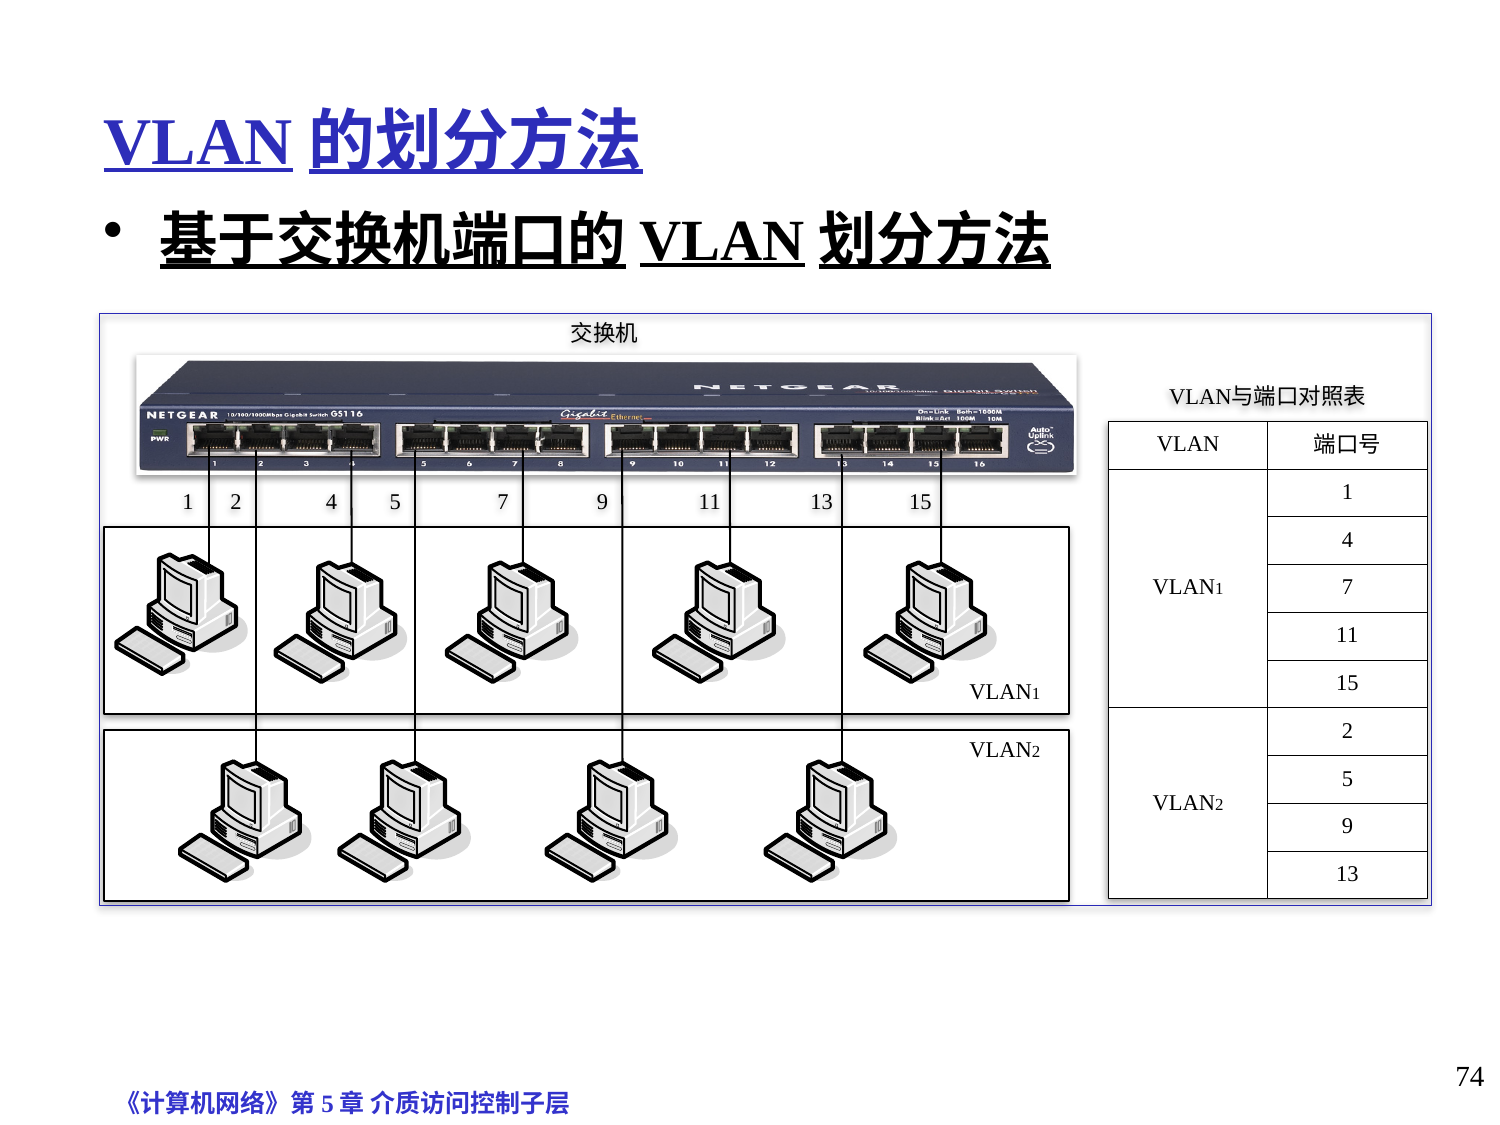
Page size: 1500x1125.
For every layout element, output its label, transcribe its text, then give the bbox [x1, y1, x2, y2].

list VLAN的划分方法 基于交换机端口的VLAN划分方法 [88, 89, 1364, 953]
picture [100, 314, 1431, 906]
slide_number 74 [1187, 1049, 1500, 1125]
footer 《计算机网络》第5章 介质访问控制子层 [100, 1049, 976, 1125]
